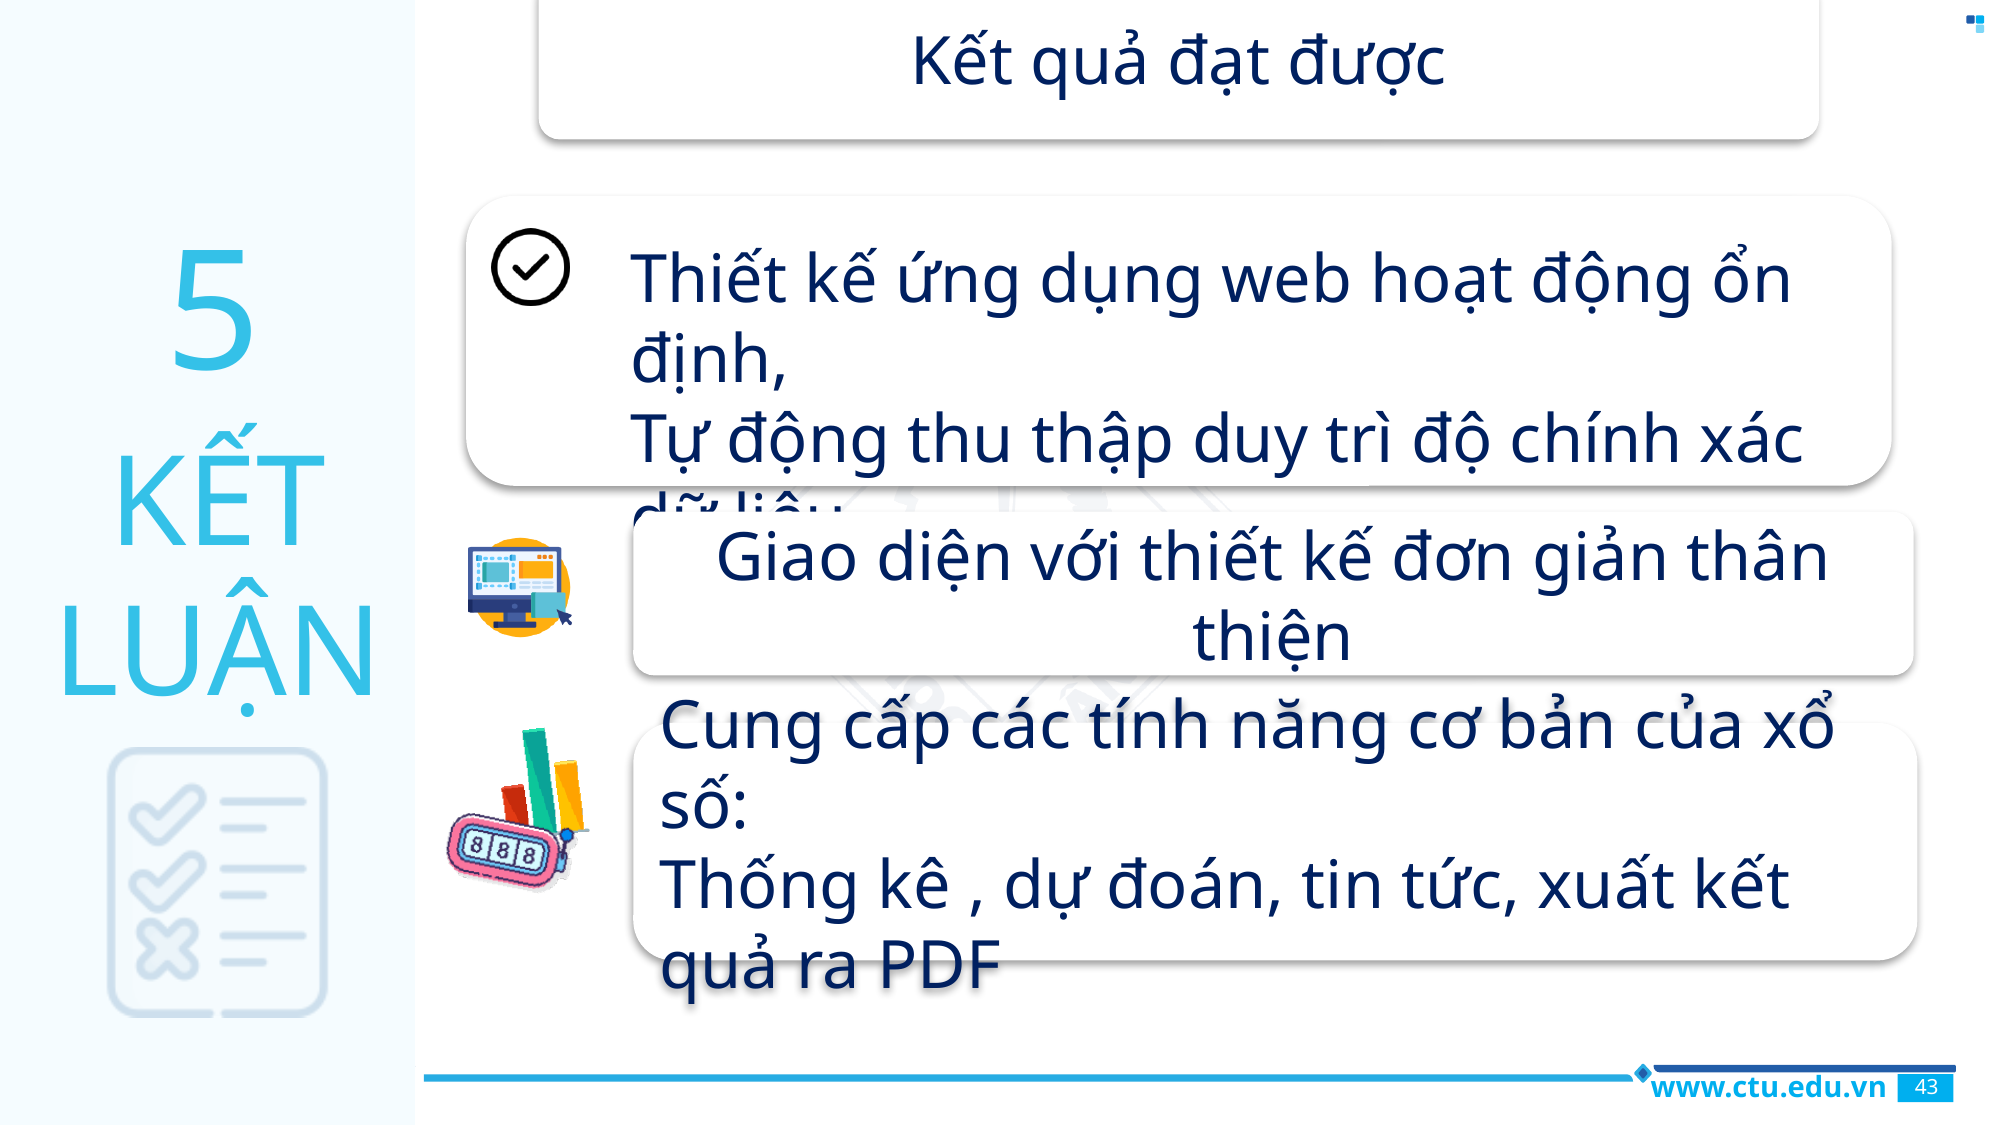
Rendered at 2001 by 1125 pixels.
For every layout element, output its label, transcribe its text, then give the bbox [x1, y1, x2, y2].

text_box Giao diện với thiết kế đơn giản thân thiện [632, 510, 1915, 677]
picture [468, 535, 572, 640]
text_box Cung cấp các tính năng cơ bản của xổ số: Thống kê , dự đoán, tin tức, xuất kết quả ra PDF [632, 721, 1919, 962]
text_box [465, 194, 1890, 487]
text_box Kết quả đạt được [537, 0, 1821, 141]
picture [491, 228, 570, 306]
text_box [0, 0, 415, 1125]
picture [431, 722, 599, 930]
text_box Thiết kế ứng dụng web hoạt động ổn định, Tự động thu thập duy trì độ chính xác dữ liệu [615, 228, 1913, 563]
